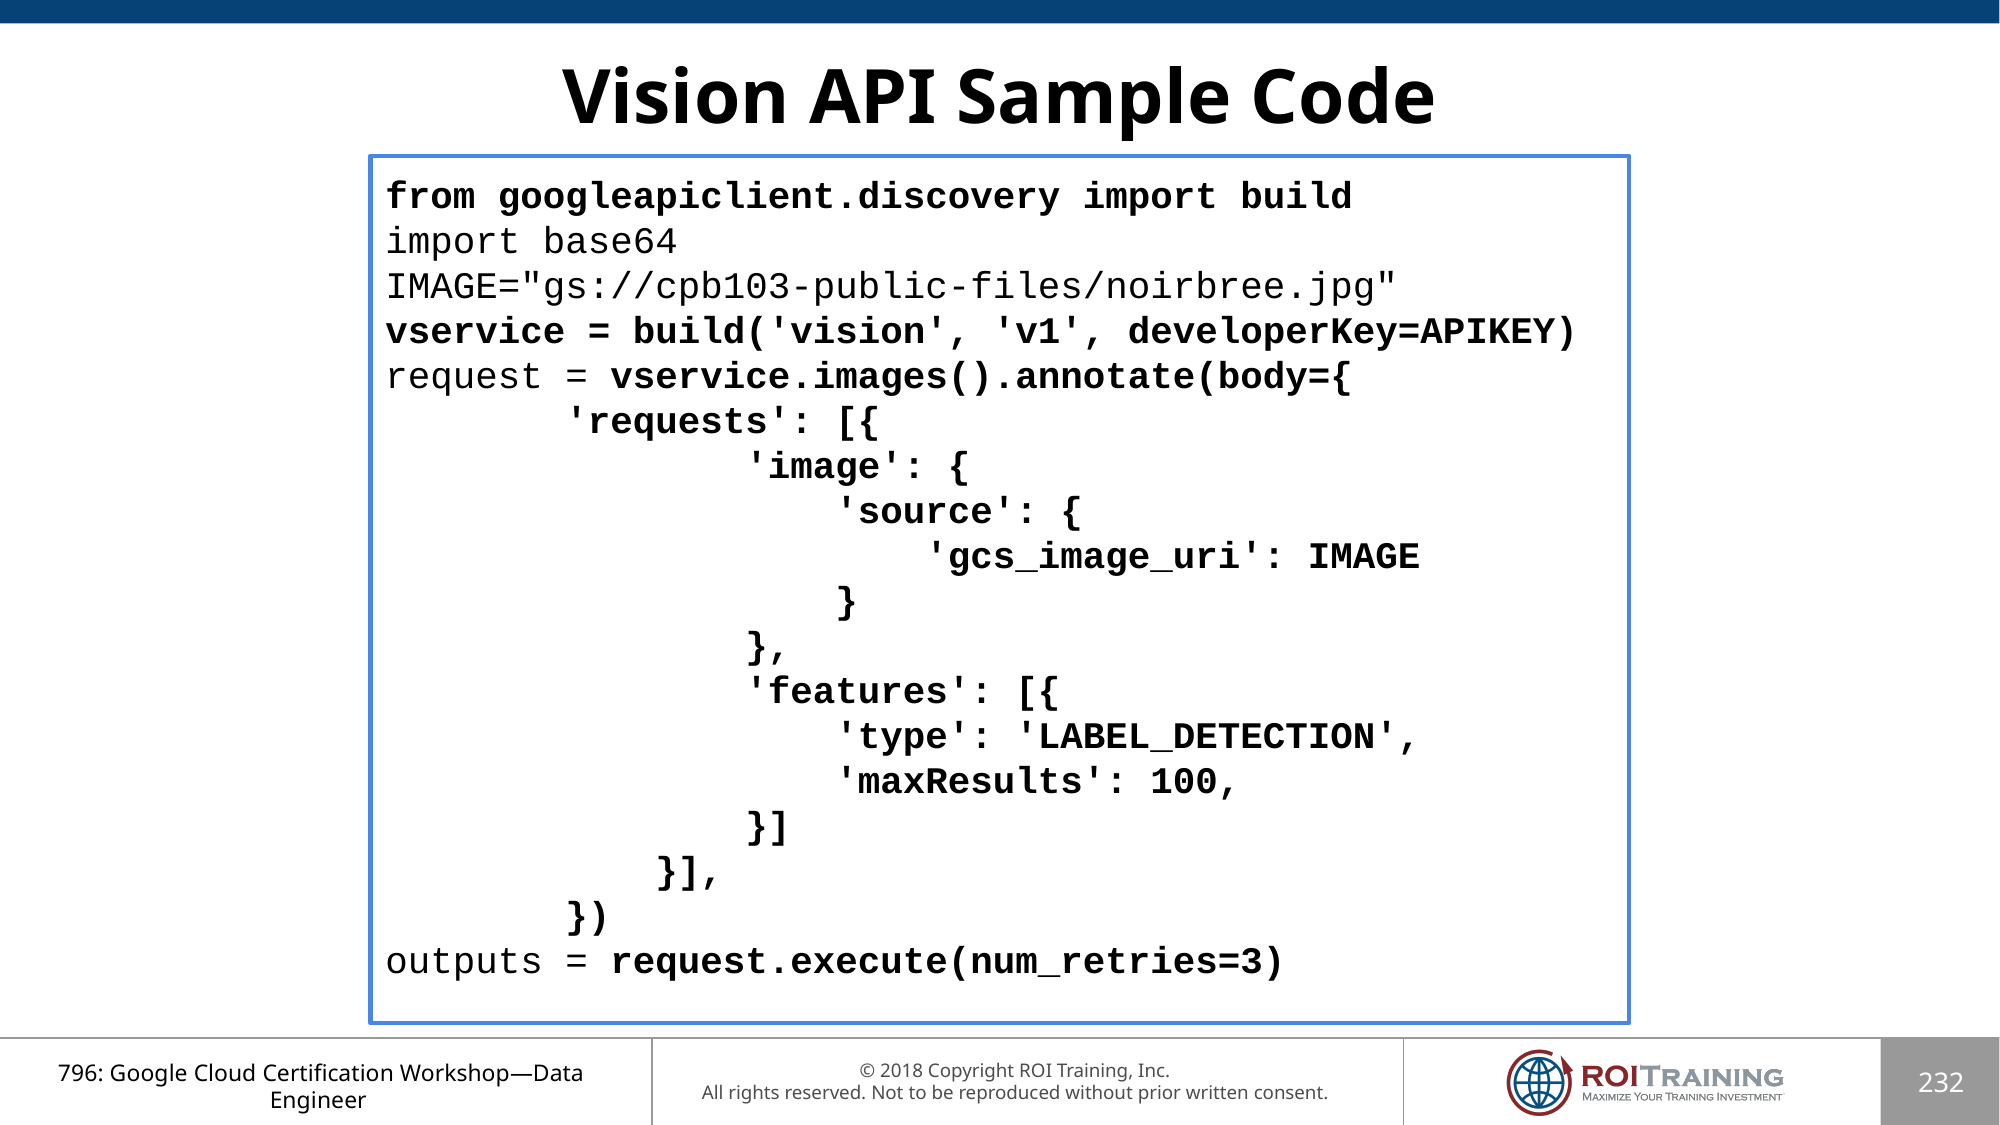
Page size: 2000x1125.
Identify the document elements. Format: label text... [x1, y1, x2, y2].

text_box from googleapiclient.discovery import build import base64 IMAGE="gs://cpb103-public-files/noirbree.jpg" vservice = build('vision', 'v1', developerKey=APIKEY) request = vservice.images().annotate(body={ 'requests': [{ 'image': { 'source': { 'gcs_image_uri': IMAGE } }, 'features': [{ 'type': 'LABEL_DETECTION', 'maxResults': 100, }] }], }) outputs = request.execute(num_retries=3) [370, 155, 1629, 1023]
picture [1498, 1048, 1789, 1117]
title Vision API Sample Code [68, 30, 1932, 156]
